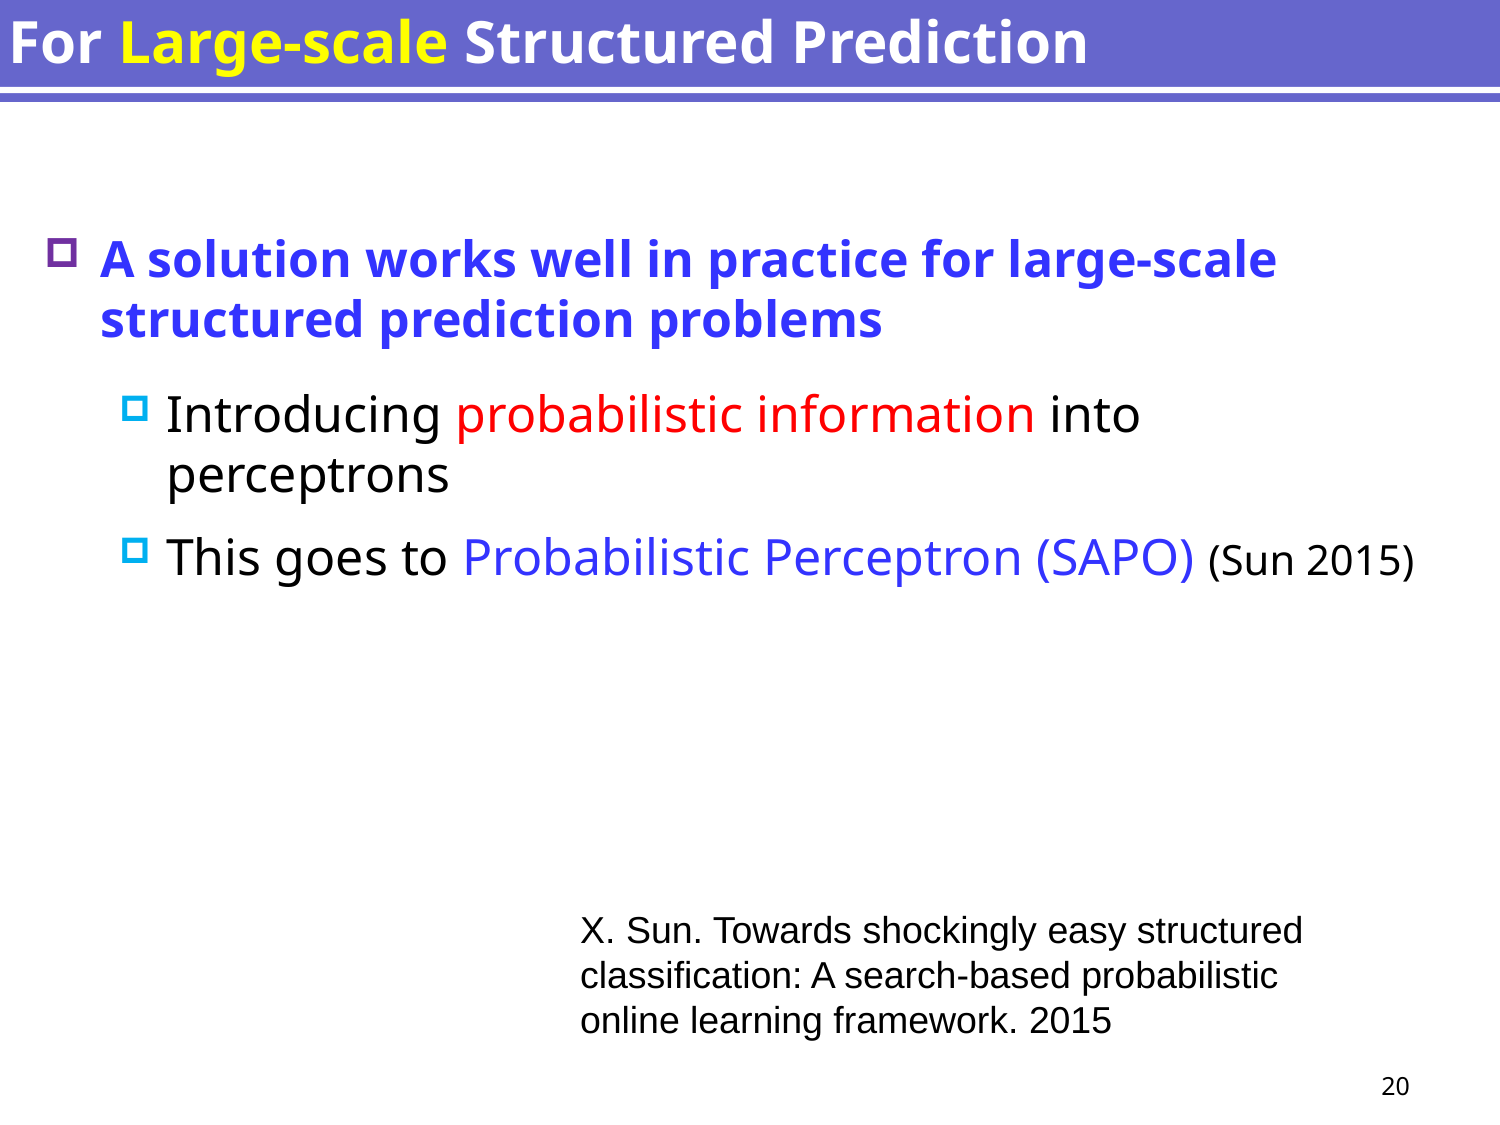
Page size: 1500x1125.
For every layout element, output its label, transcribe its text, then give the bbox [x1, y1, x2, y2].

title For Large-scale Structured Prediction [0, 7, 1309, 73]
list A solution works well in practice for large-scale structured prediction problems Introducing probabilistic information into perceptrons This goes to Probabilistic Perceptron (SAPO) (Sun 2015) [29, 125, 1447, 1047]
text_box X. Sun. Towards shockingly easy structured classification: A search-based probabilistic online learning framework. 2015 [565, 898, 1385, 1048]
slide_number 20 [1293, 1058, 1425, 1112]
